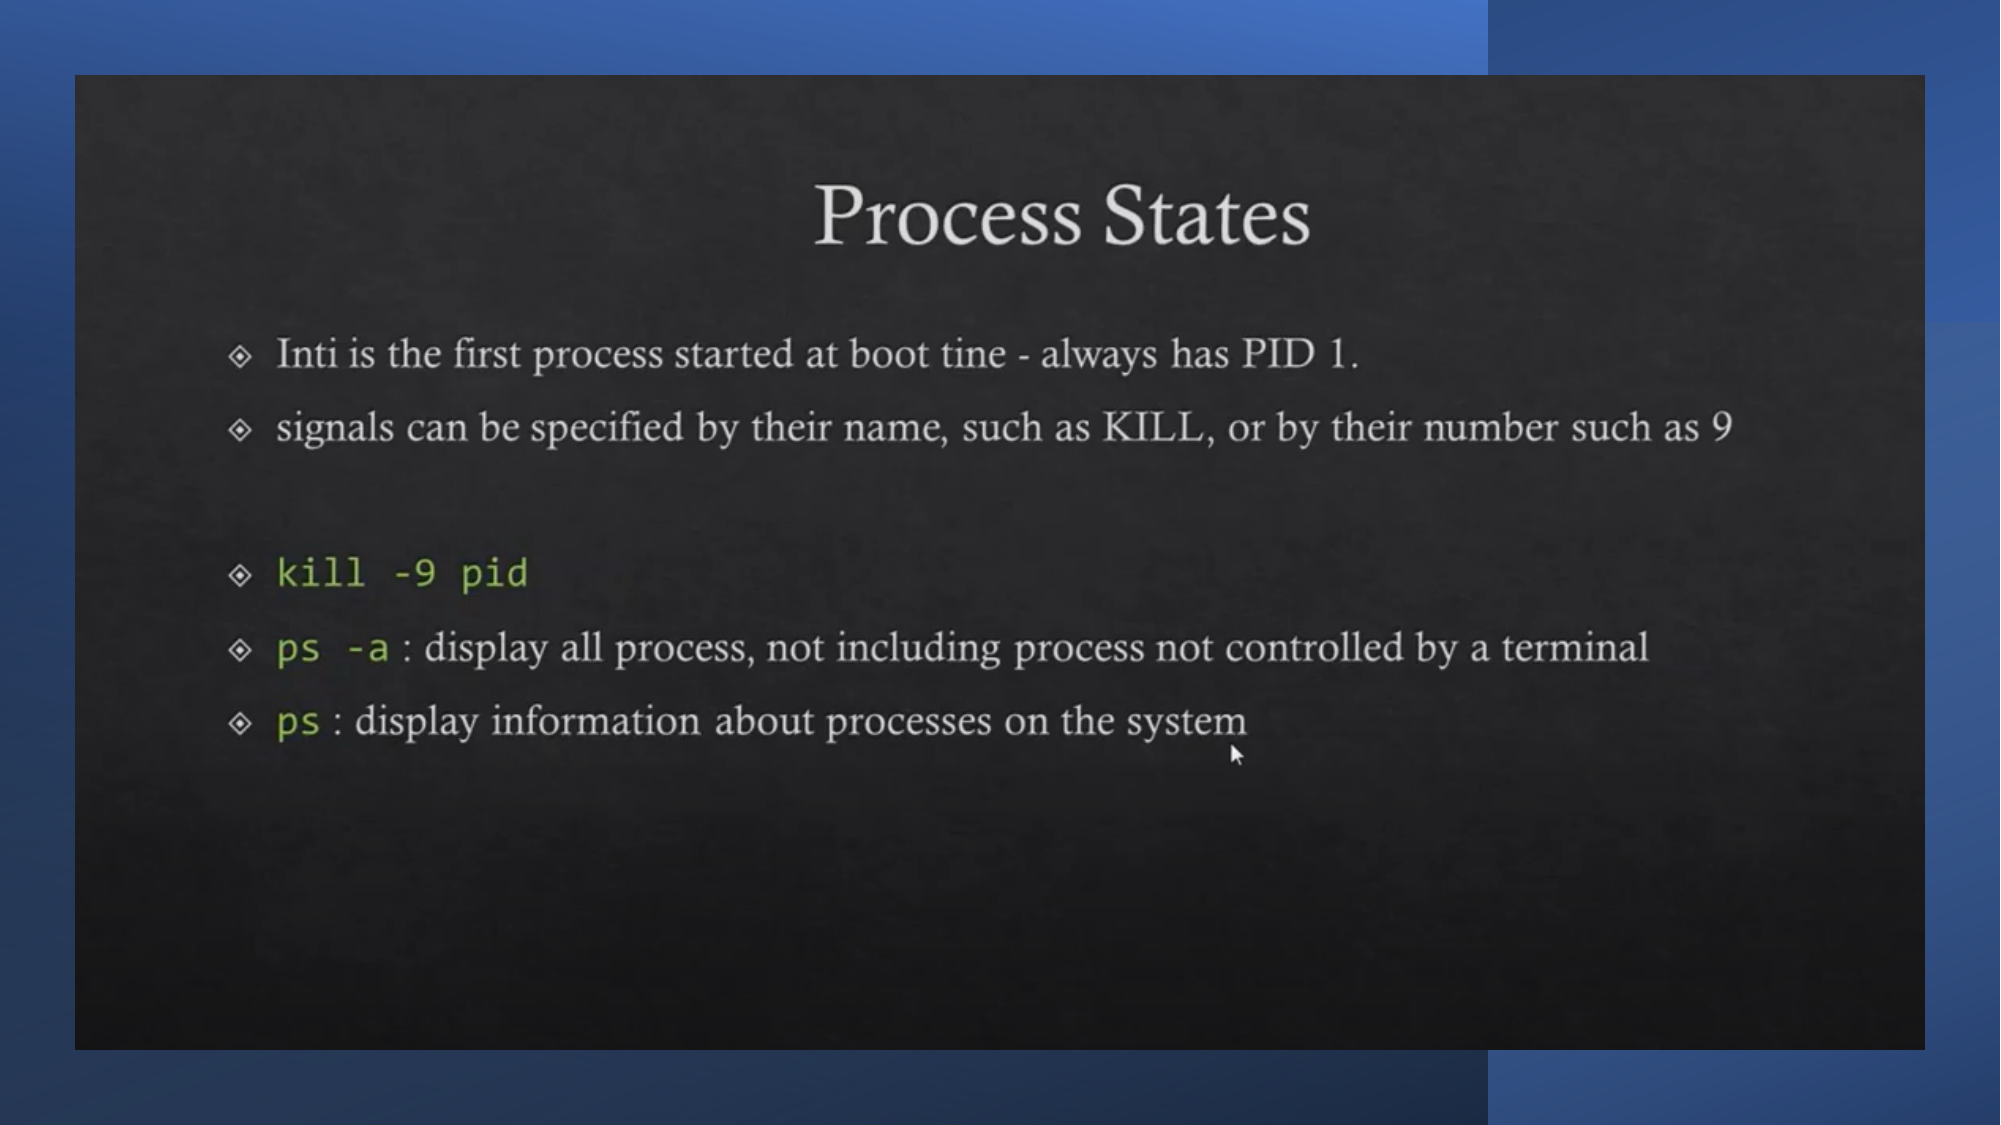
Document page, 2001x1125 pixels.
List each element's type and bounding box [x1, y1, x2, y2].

text_box [0, 322, 2000, 1125]
text_box [1488, 0, 2000, 322]
picture [74, 74, 1926, 1051]
text_box [0, 0, 1488, 322]
